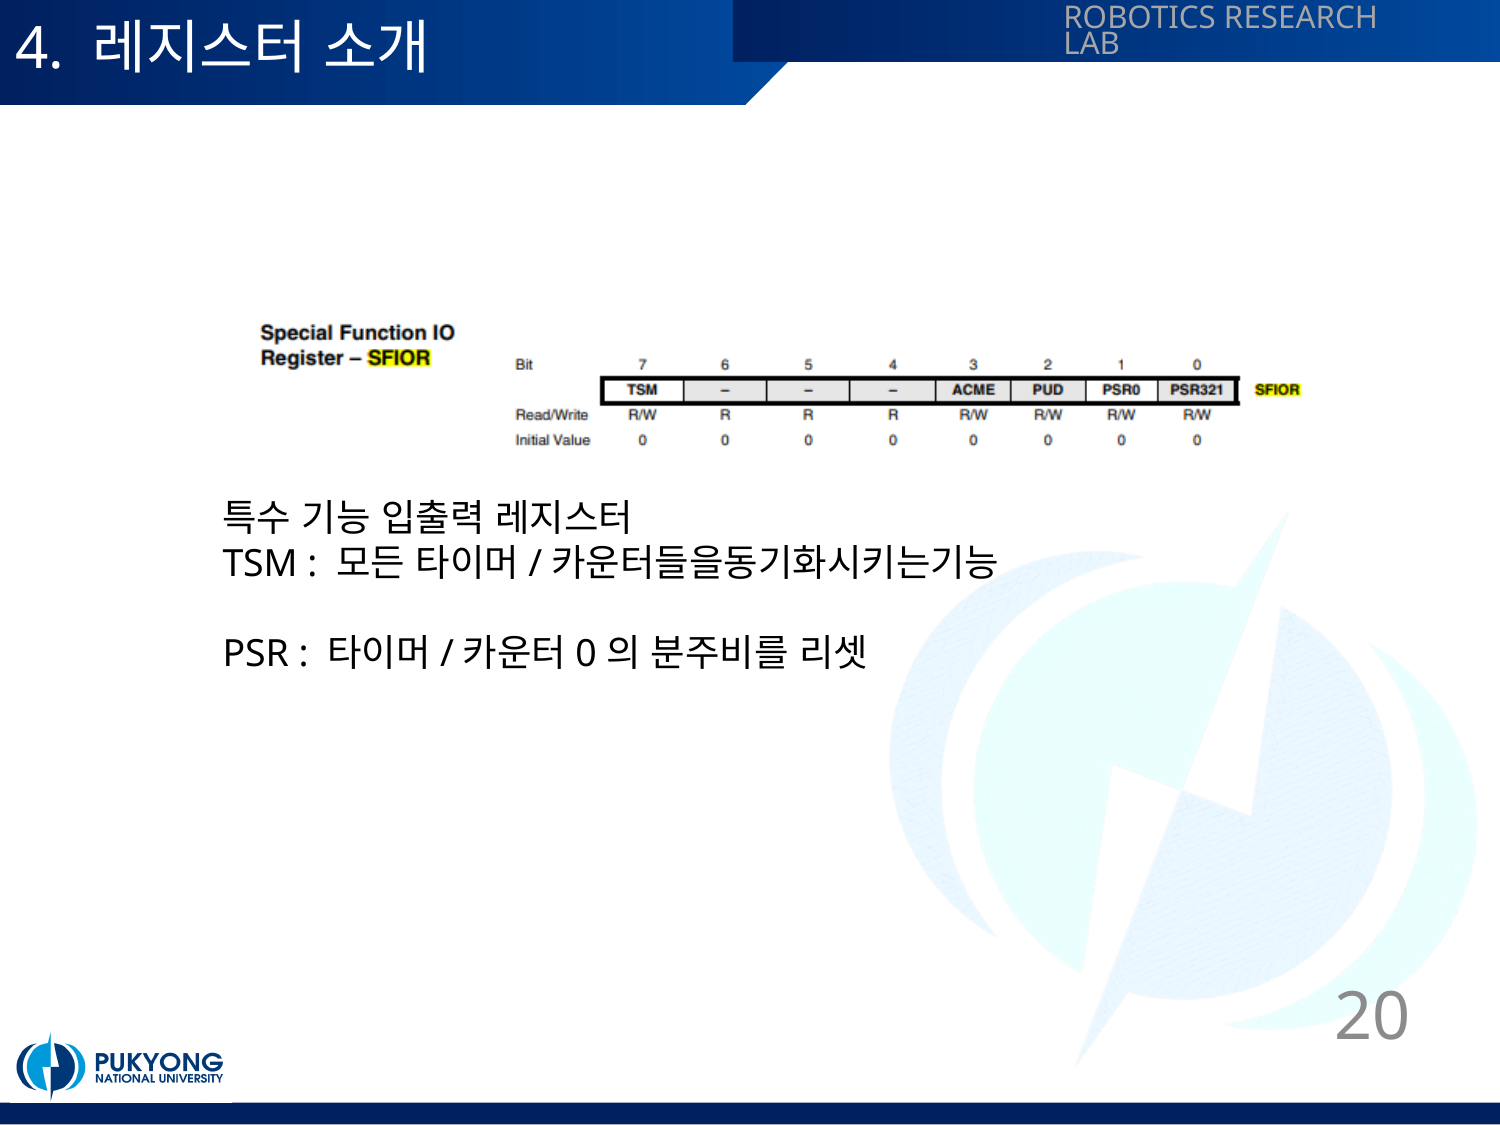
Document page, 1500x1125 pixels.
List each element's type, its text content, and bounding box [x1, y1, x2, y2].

slide_number 20 [1088, 988, 1426, 1048]
picture [256, 315, 1317, 461]
title 4. 레지스터 소개 [0, 12, 733, 88]
picture [10, 1030, 232, 1103]
text_box 특수 기능 입출력 레지스터 TSM : 모든 타이머/카운터들을동기화시키는기능 PSR : 타이머/카운터0의 분주비를 리셋 [207, 487, 1317, 682]
